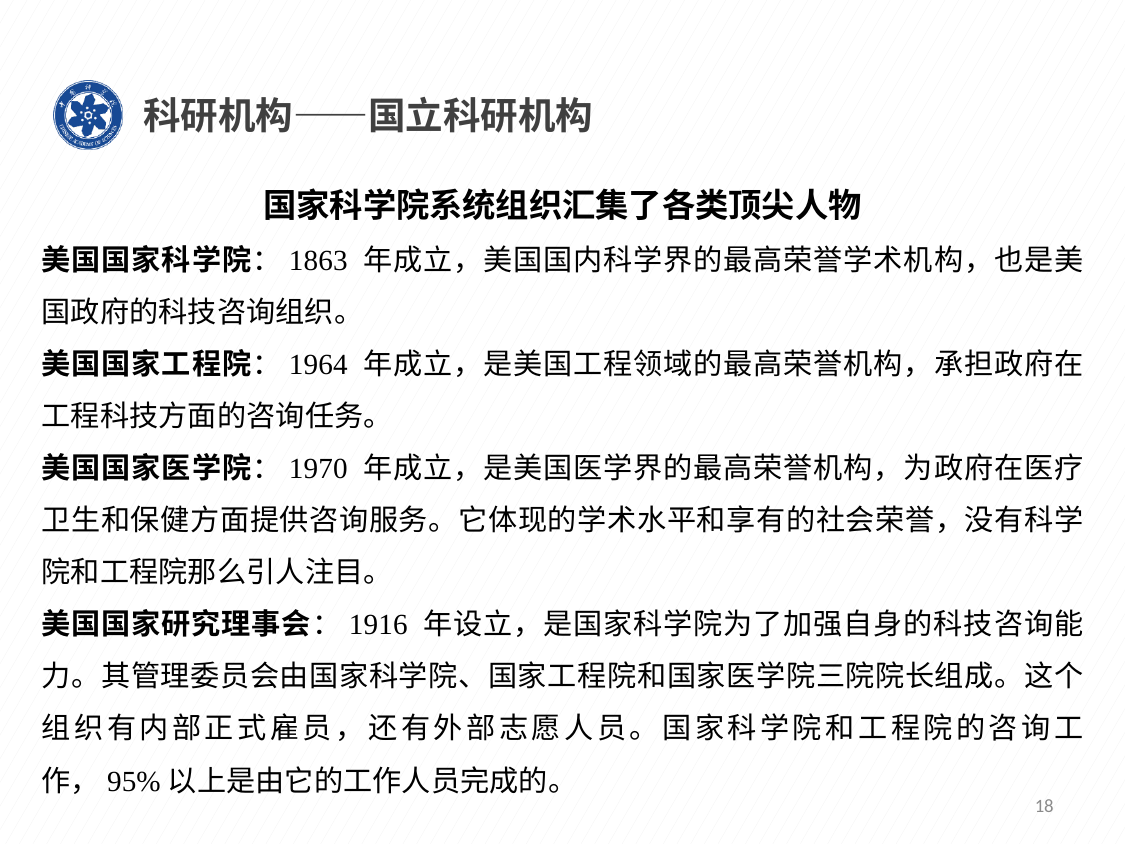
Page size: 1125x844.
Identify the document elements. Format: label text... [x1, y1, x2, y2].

picture [53, 80, 123, 150]
text_box 国家科学院系统组织汇集了各类顶尖人物 美国国家科学院：1863 年成立，美国国内科学界的最高荣誉学术机构，也是美国政府的科技咨询组织。 美国国家工程院：1964 年成立，是美国工程领域的最高荣誉机构，承担政府在工程科技方面的咨询任务。 美国国家医学院：1970 年成立，是美国医学界的最高荣誉机构，为政府在医疗卫生和保健方面提供咨询服务。它体现的学术水平和享有的社会荣誉，没有科学院和工程院那么引人注目。 美国国家研究理事会：1916 年设立，是国家科学院为了加强自身的科技咨询能力。其管理委员会由国家科学院、国家工程院和国家医学院三院院长组成。这个组织有内部正式雇员，还有外部志愿人员。国家科学院和工程院的咨询工作，95%以上是由它的工作人员完成的。 [26, 136, 1099, 805]
text_box 科研机构——国立科研机构 [132, 94, 716, 134]
slide_number 18 [806, 782, 1069, 827]
